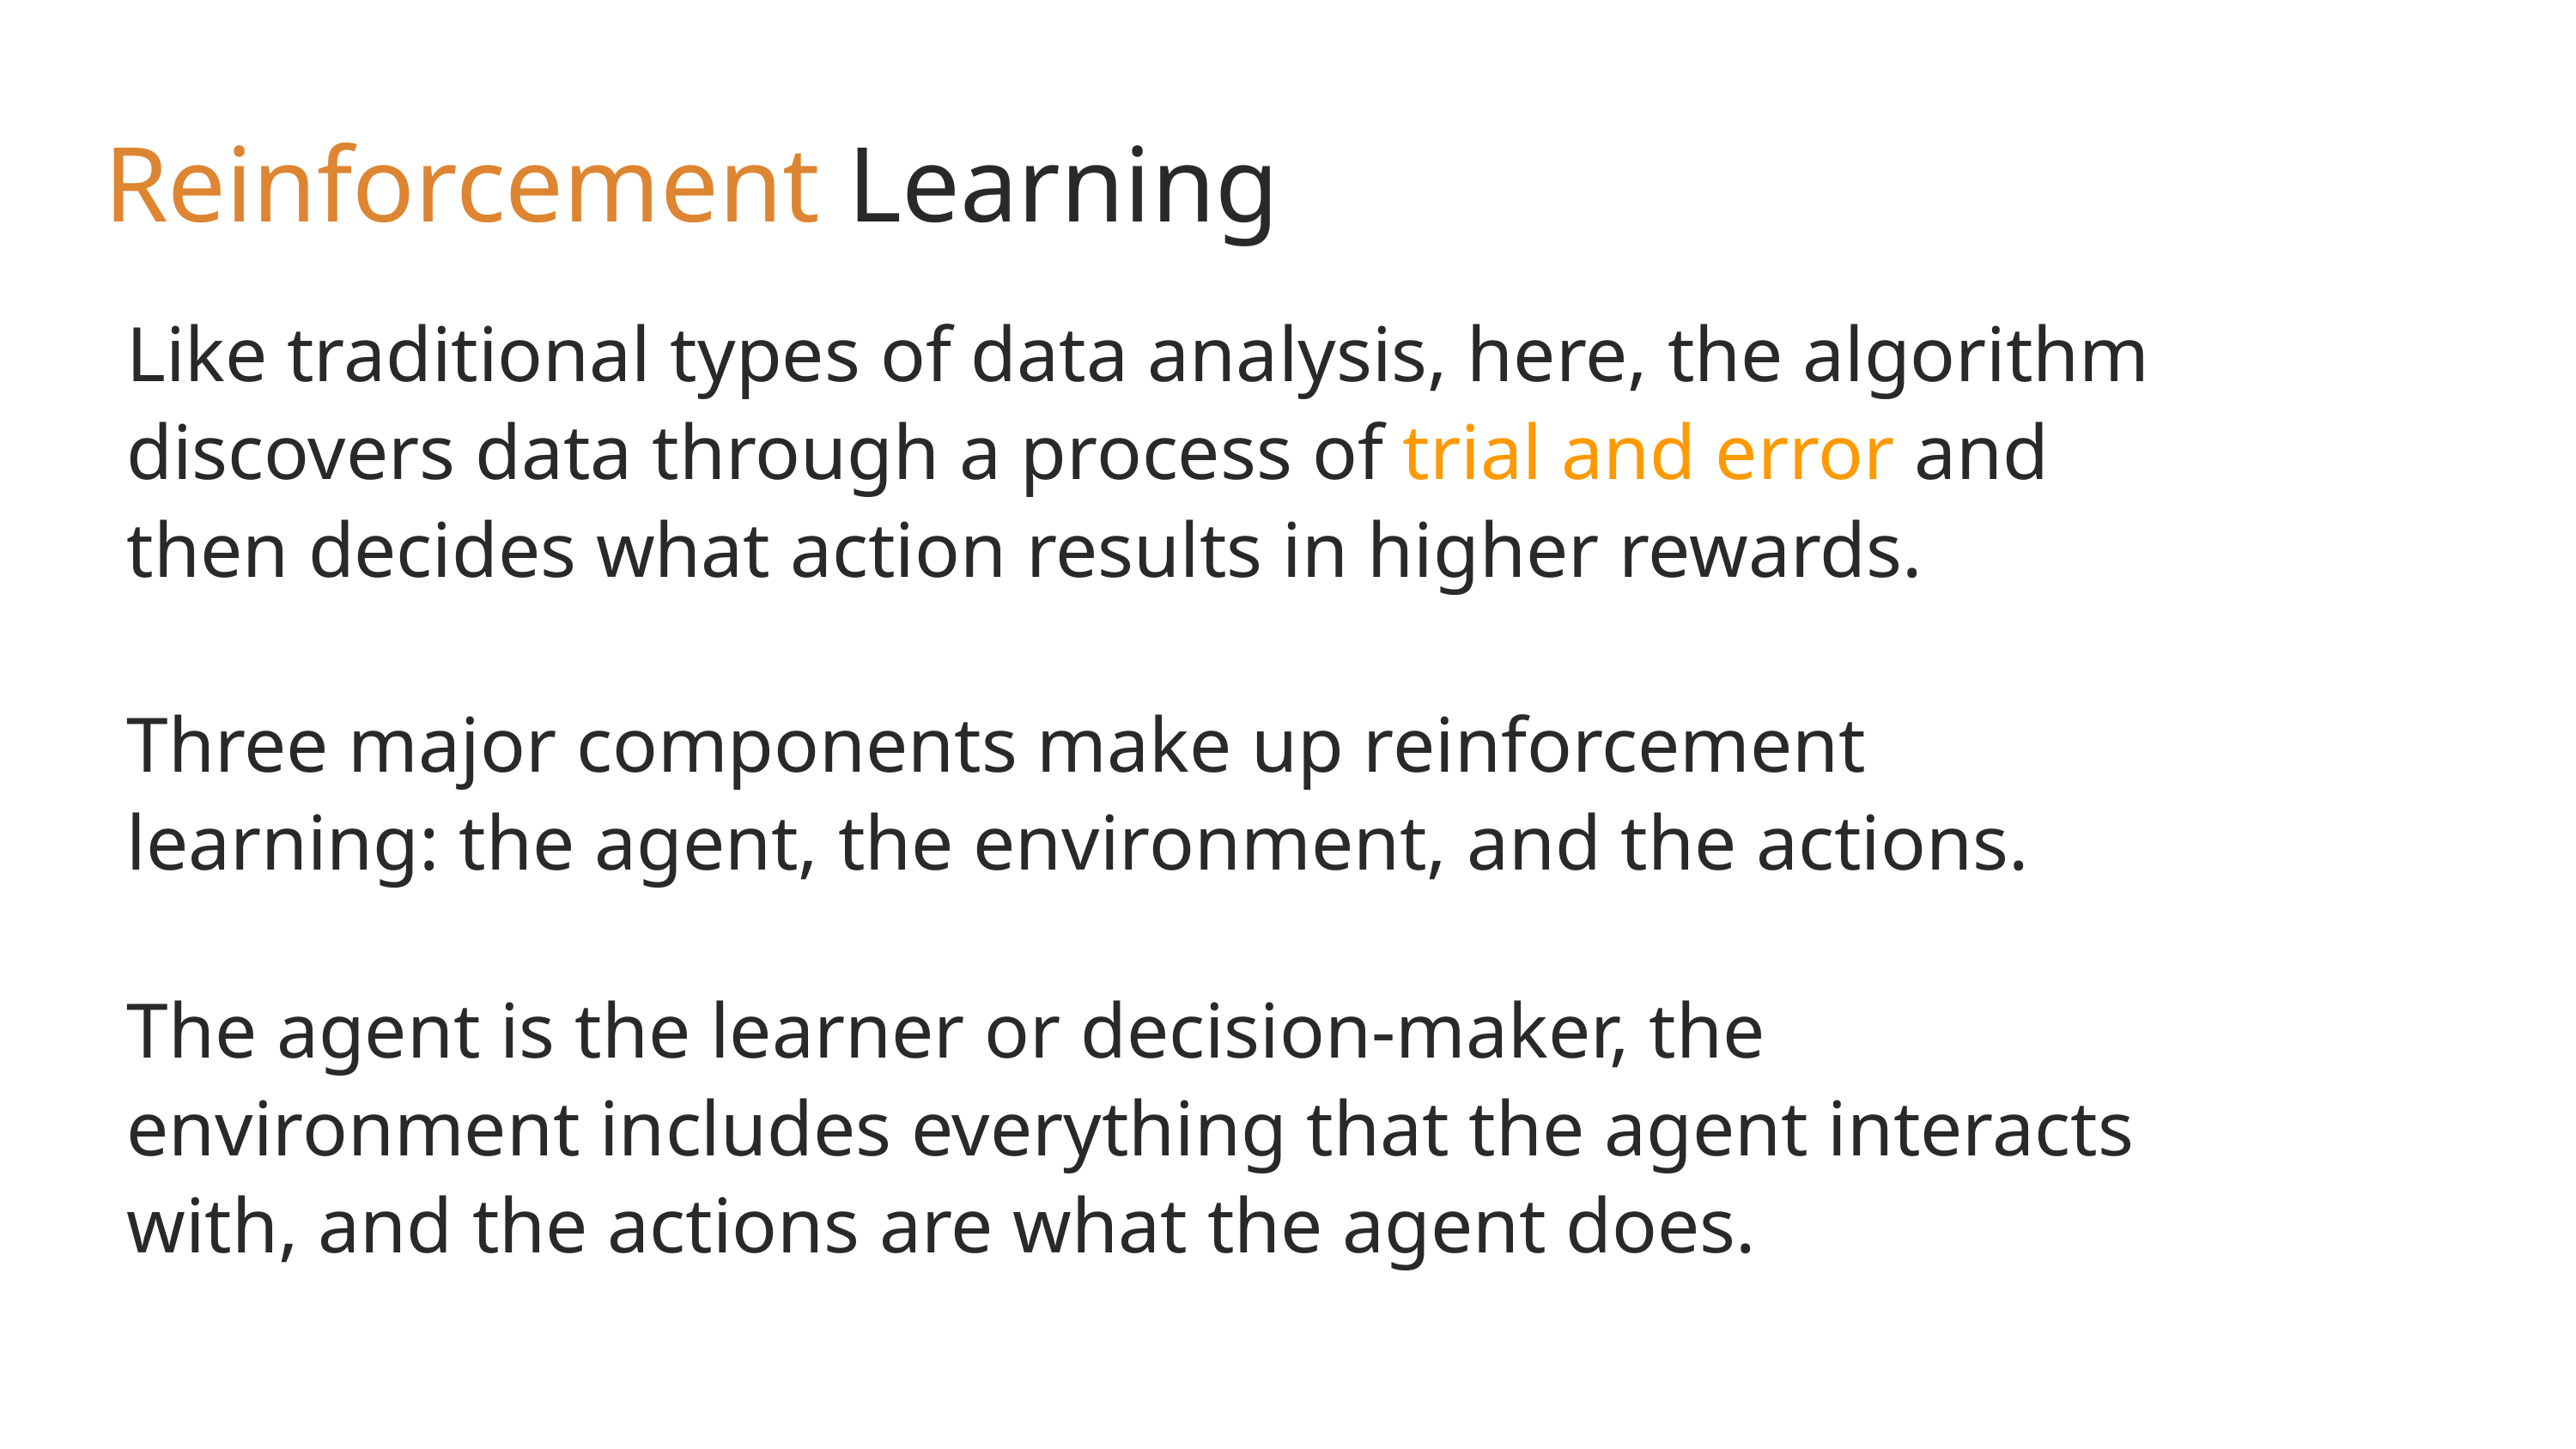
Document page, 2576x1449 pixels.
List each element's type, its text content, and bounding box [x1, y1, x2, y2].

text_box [126, 304, 2193, 1261]
text_box Reinforcement Learning [104, 129, 1422, 244]
